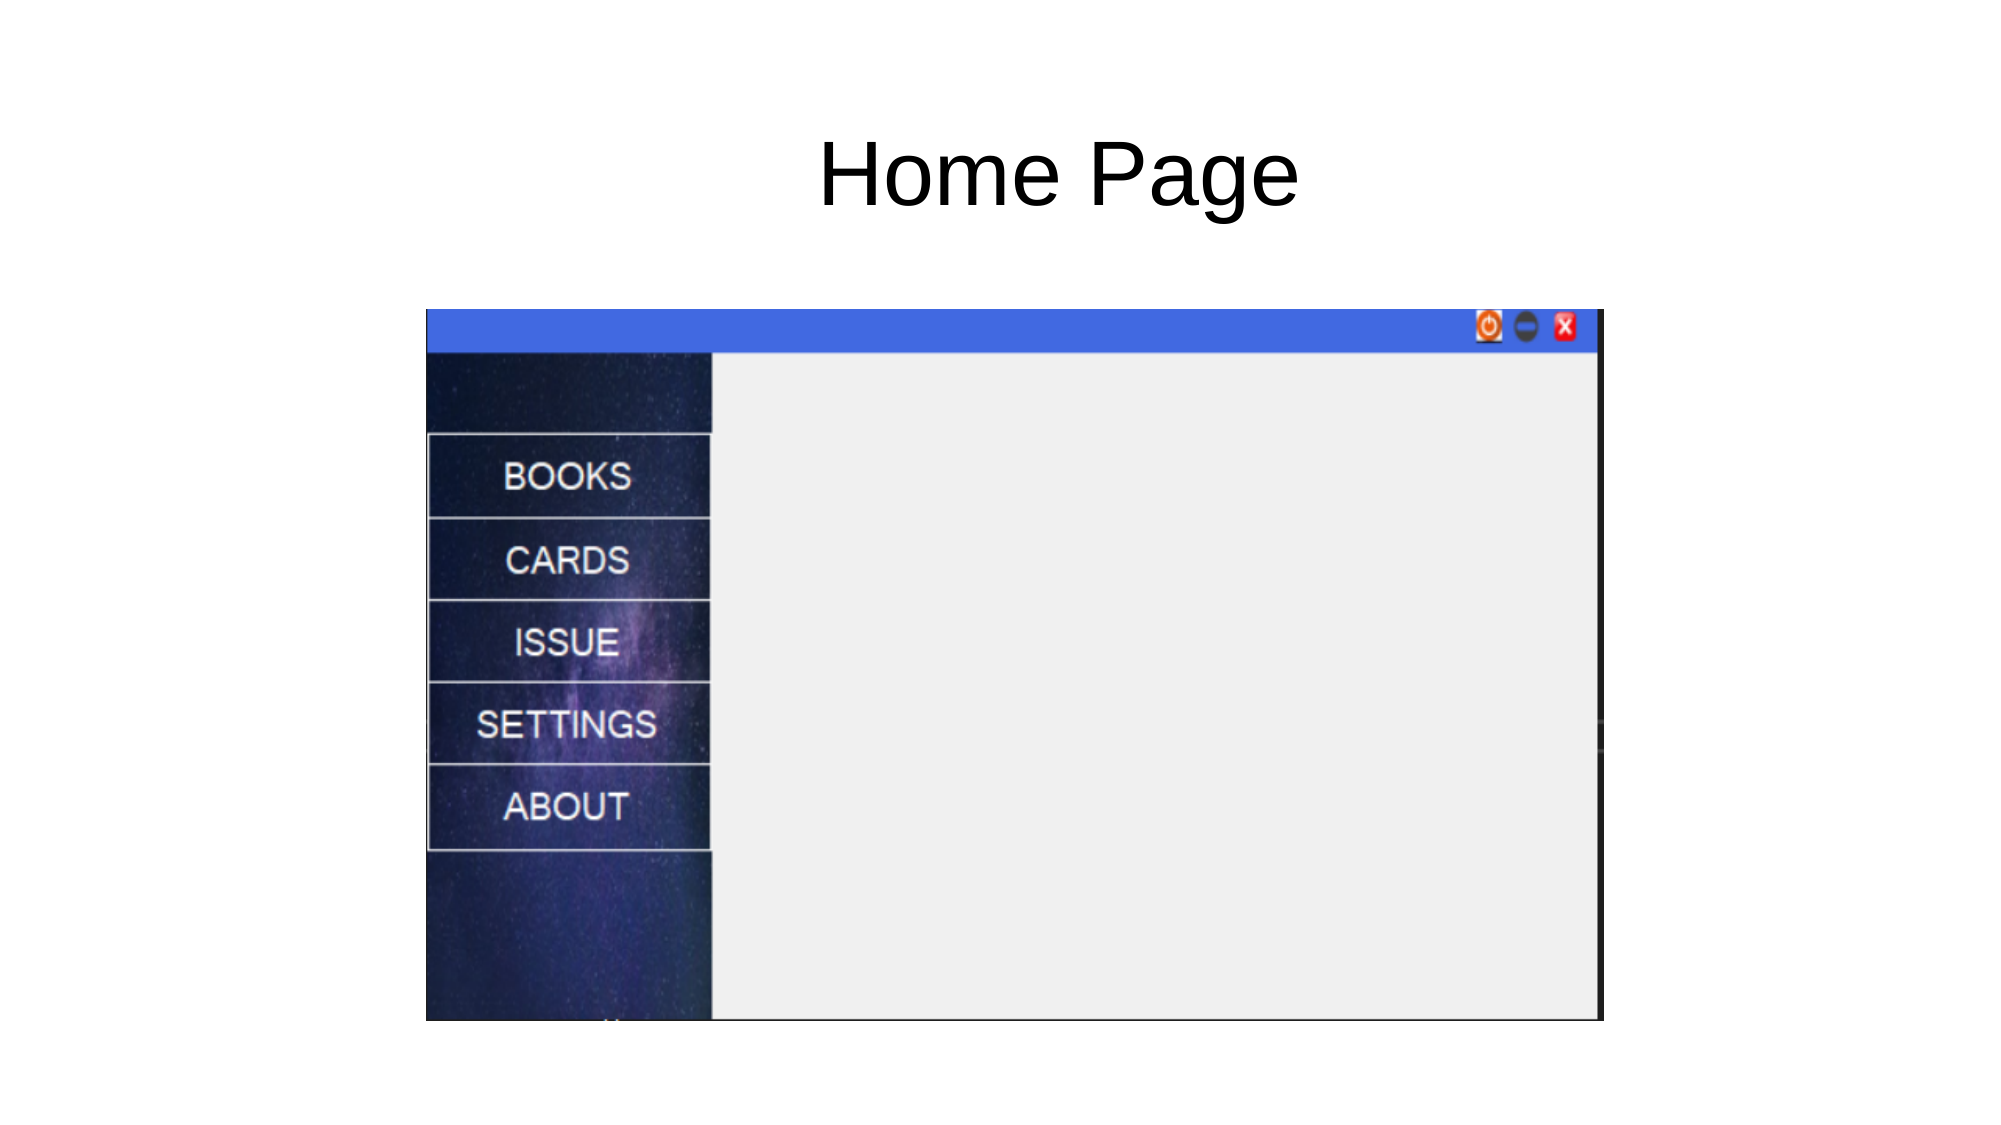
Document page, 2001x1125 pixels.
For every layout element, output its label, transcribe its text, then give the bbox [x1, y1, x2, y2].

title Home Page [257, 59, 1863, 278]
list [426, 309, 1604, 1021]
